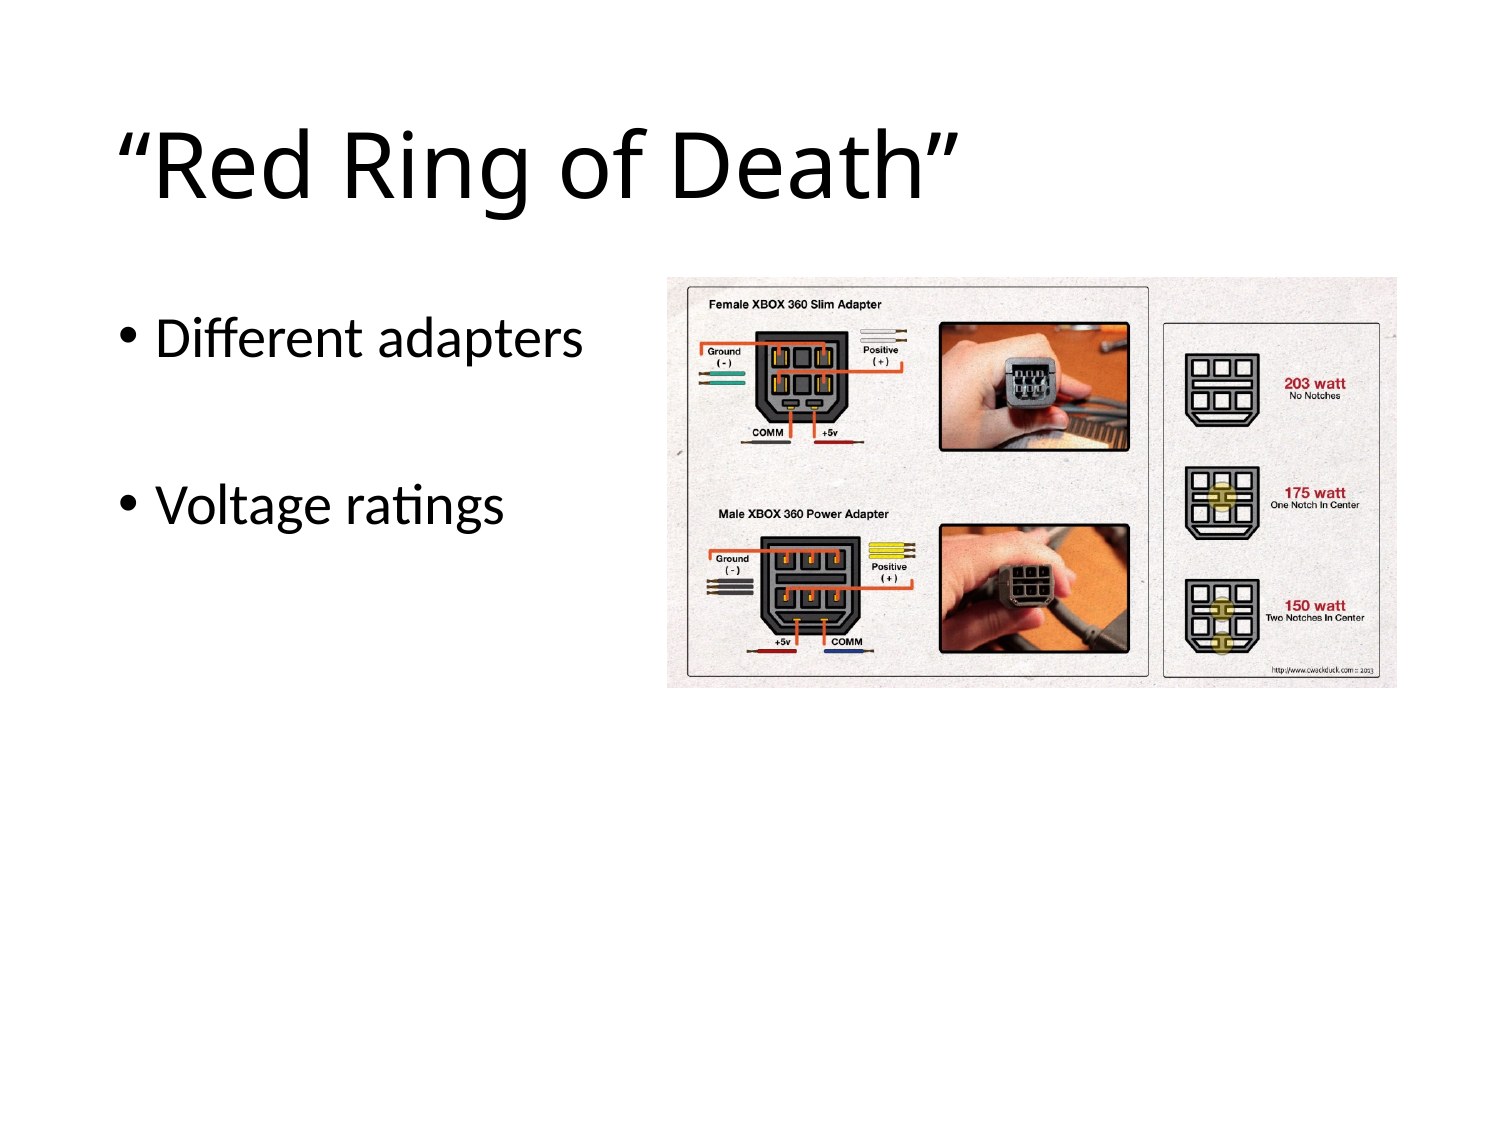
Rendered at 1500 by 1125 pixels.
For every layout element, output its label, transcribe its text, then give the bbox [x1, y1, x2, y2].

picture [667, 277, 1397, 688]
title “Red Ring of Death” [103, 59, 1397, 278]
list Different adapters Voltage ratings [103, 299, 1397, 1014]
